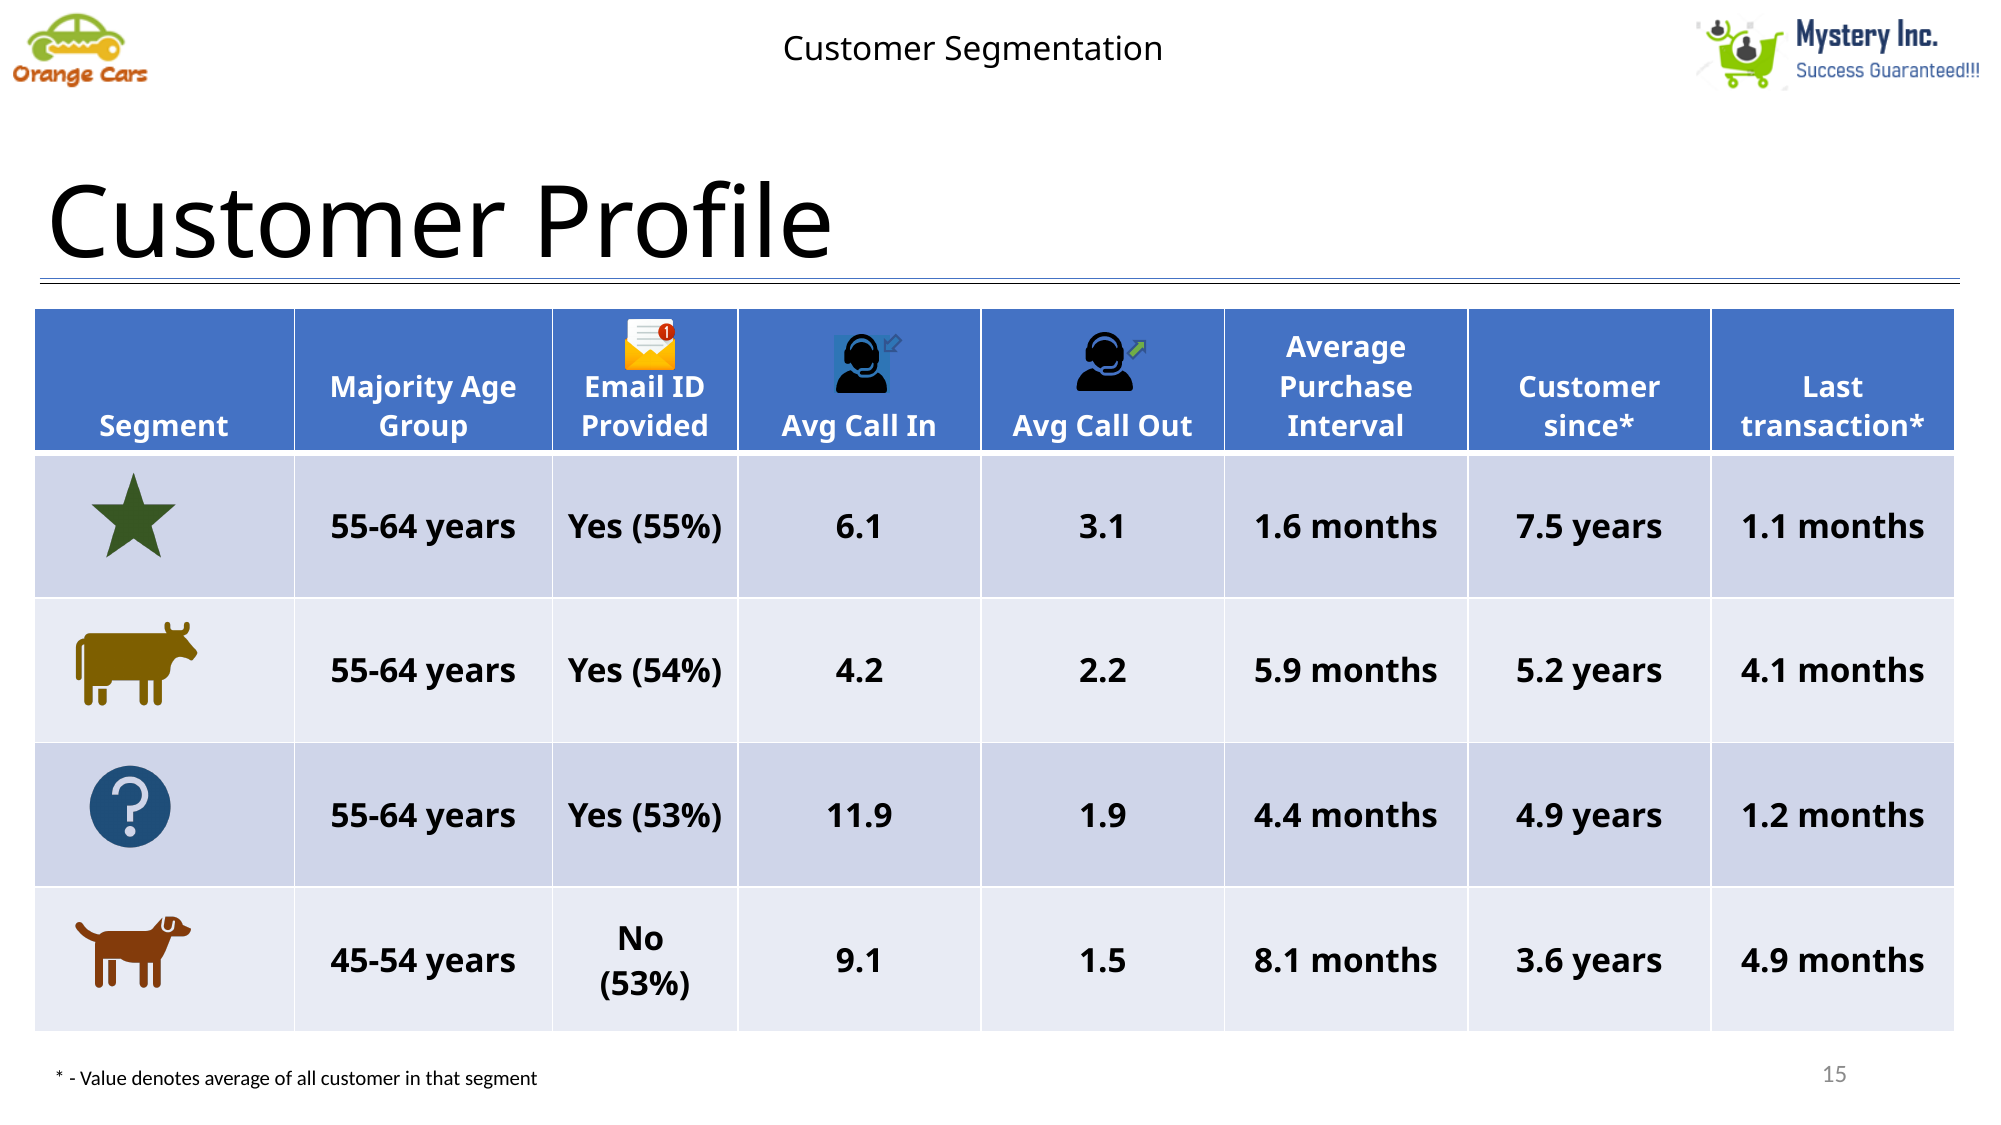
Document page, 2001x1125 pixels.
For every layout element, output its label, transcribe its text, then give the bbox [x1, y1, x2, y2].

picture [70, 889, 196, 1015]
table_cell [35, 599, 294, 742]
table_cell [35, 743, 294, 886]
table_cell 45-54 years [295, 888, 552, 1031]
table_cell 1.5 [982, 888, 1224, 1031]
table_cell 9.1 [739, 888, 980, 1031]
table_cell 4.1 months [1712, 599, 1954, 742]
title Customer Profile [31, 111, 1757, 330]
table_cell [35, 888, 294, 1031]
slide_number 15 [1412, 1042, 1863, 1103]
table_header Segment [35, 330, 294, 450]
table_cell 1.2 months [1712, 743, 1954, 886]
table_cell Yes (53%) [553, 743, 737, 886]
table_cell [35, 456, 294, 597]
table_cell 55-64 years [295, 599, 552, 742]
table_cell 4.9 months [1712, 888, 1954, 1031]
table_cell 2.2 [982, 599, 1224, 742]
table_header Avg Call Out [982, 330, 1224, 450]
picture [13, 10, 152, 90]
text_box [833, 334, 902, 393]
picture [83, 464, 184, 566]
table_cell 5.9 months [1225, 599, 1467, 742]
table_cell 3.1 [982, 456, 1224, 597]
table_cell 3.6 years [1469, 888, 1710, 1031]
table_cell 55-64 years [295, 456, 552, 597]
table_cell 4.4 months [1225, 743, 1467, 886]
table_header Avg Call In [739, 330, 980, 450]
table_cell 11.9 [739, 743, 980, 886]
table_cell No (53%) [553, 888, 737, 1031]
table_cell 1.6 months [1225, 456, 1467, 597]
table_cell 6.1 [739, 456, 980, 597]
table_cell 8.1 months [1225, 888, 1467, 1031]
picture [1692, 0, 2000, 112]
table_cell 1.9 [982, 743, 1224, 886]
text_box * - Value denotes average of all customer in that segment [39, 1056, 955, 1097]
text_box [1073, 332, 1149, 391]
table_cell 55-64 years [295, 743, 552, 886]
table_cell 4.2 [739, 599, 980, 742]
table_header Email ID Provided [553, 330, 737, 450]
table_cell 4.9 years [1469, 743, 1710, 886]
table_cell Yes (55%) [553, 456, 737, 597]
table_cell 5.2 years [1469, 599, 1710, 742]
table_header Majority Age Group [295, 330, 552, 450]
table_header Customer since* [1469, 330, 1710, 450]
table_header Average Purchase Interval [1225, 330, 1467, 450]
table_cell 1.1 months [1712, 456, 1954, 597]
text_box Customer Segmentation [768, 0, 1180, 74]
picture [79, 755, 181, 858]
table_cell Yes (54%) [553, 599, 737, 742]
picture [70, 597, 203, 730]
table_cell 7.5 years [1469, 456, 1710, 597]
picture [625, 319, 675, 370]
table_header Last transaction* [1712, 309, 1954, 450]
